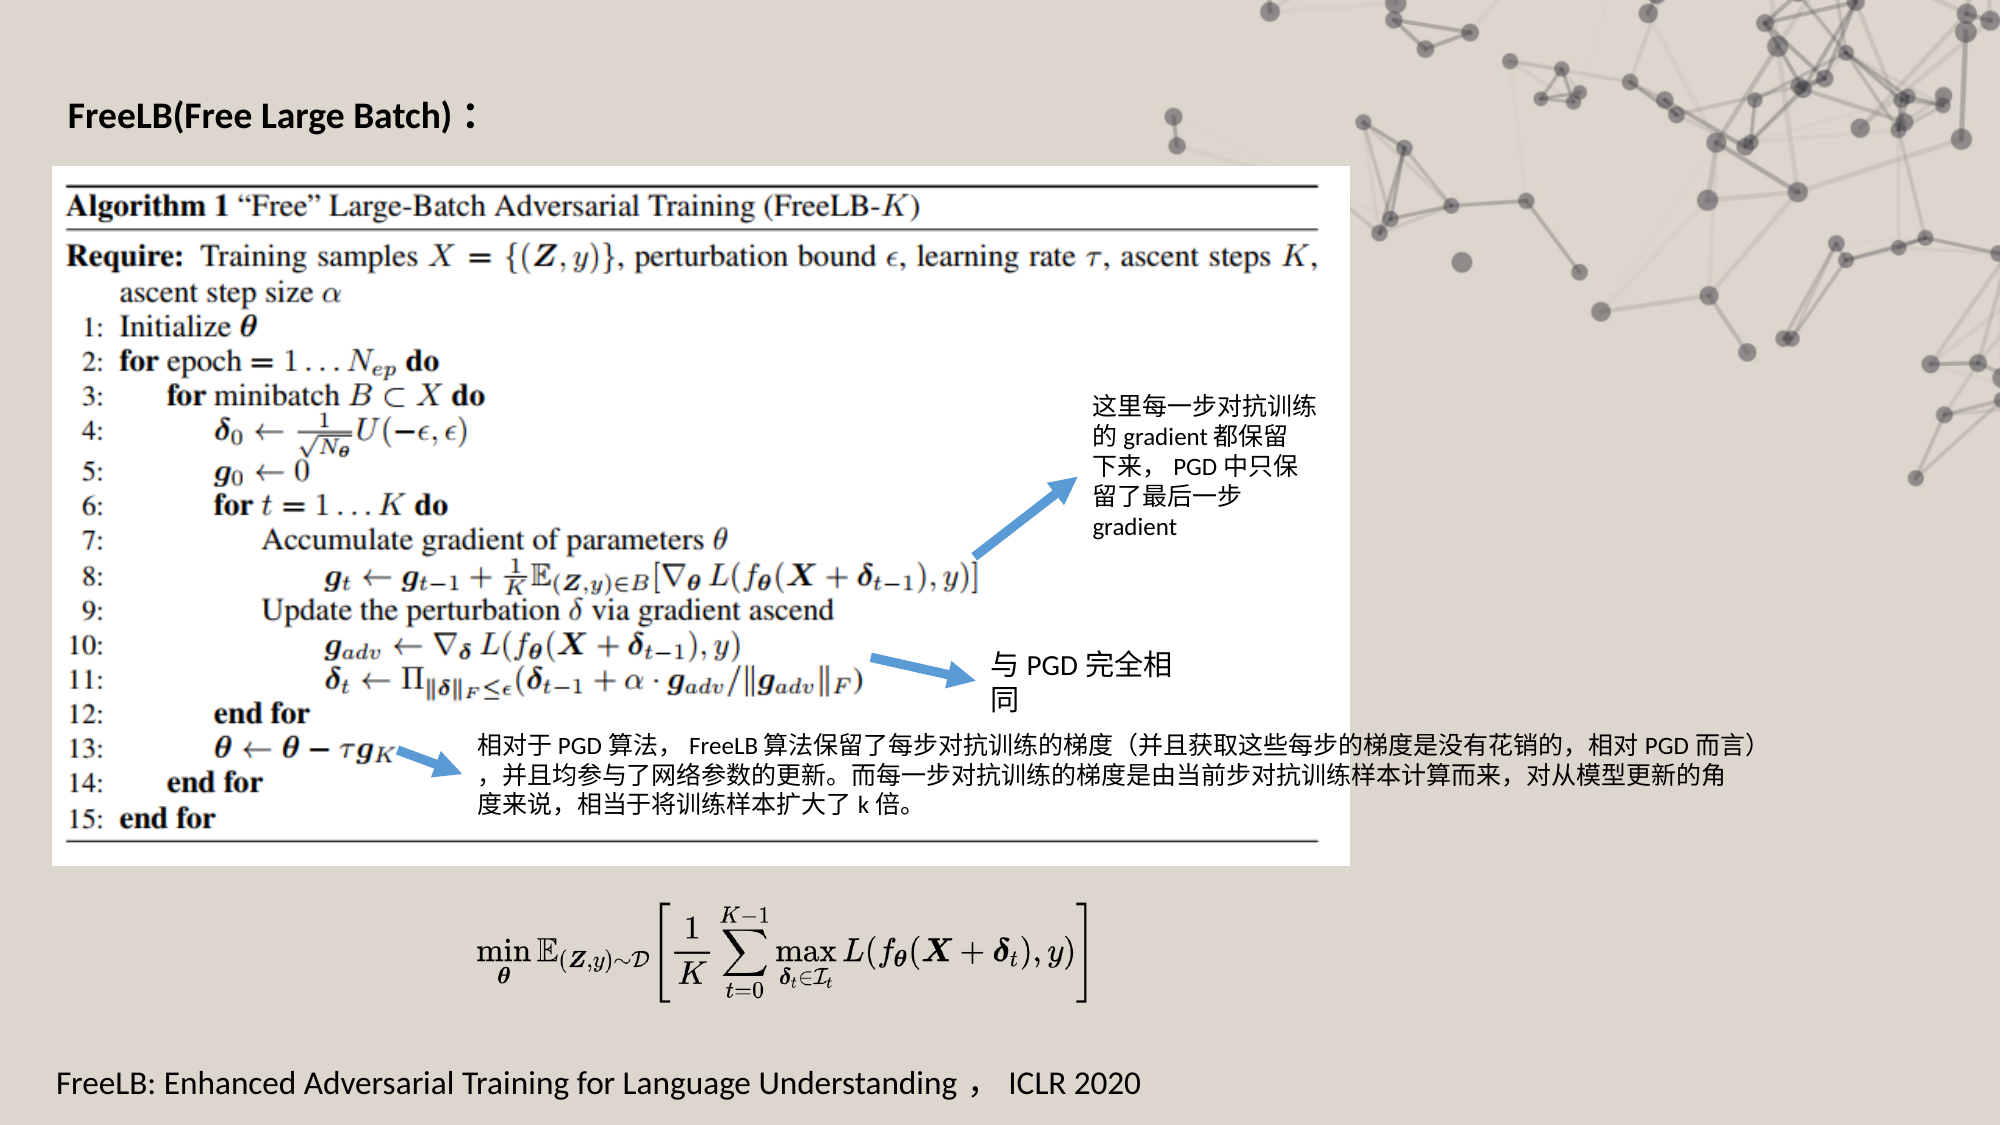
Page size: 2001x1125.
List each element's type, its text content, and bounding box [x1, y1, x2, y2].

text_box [974, 476, 1078, 557]
picture [0, 0, 2000, 1125]
text_box 相对于PGD算法，FreeLB算法保留了每步对抗训练的梯度（并且获取这些每步的梯度是没有花销的，相对PGD而言） ，并且均参与了网络参数的更新。而每一步对抗训练的梯度是由当前步对抗训练样本计算而来，对从模型更新的角 度来说，相当于将训练样本扩大了k倍。 [1350, 721, 1819, 827]
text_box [870, 657, 976, 664]
text_box FreeLB(Free Large Batch)： [53, 84, 515, 144]
text_box FreeLB: Enhanced Adversarial Training for Language Understanding，ICLR 2020 [41, 1053, 1237, 1109]
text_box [397, 749, 463, 775]
